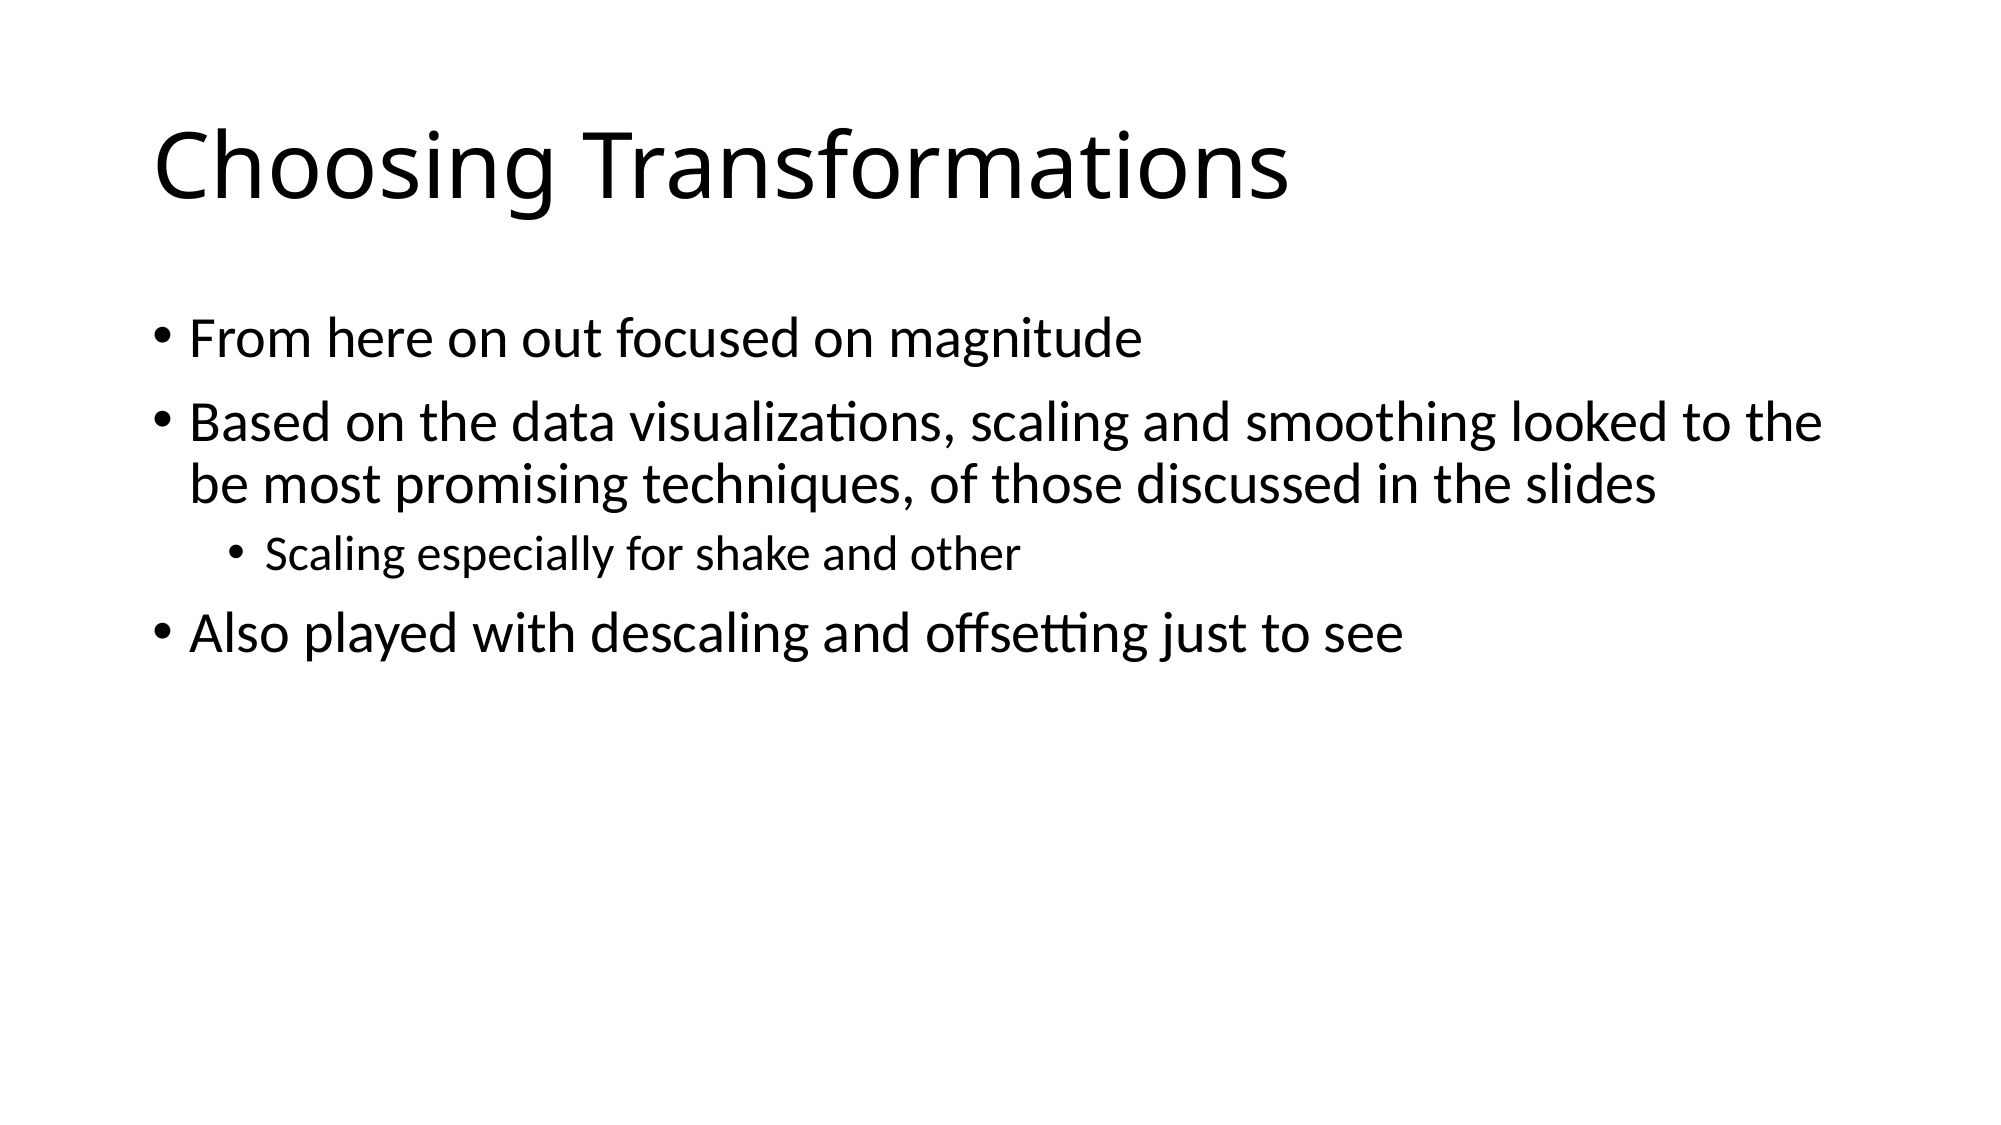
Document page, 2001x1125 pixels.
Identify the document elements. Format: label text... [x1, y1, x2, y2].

list From here on out focused on magnitude Based on the data visualizations, scaling and smoothing looked to the be most promising techniques, of those discussed in the slides Scaling especially for shake and other Also played with descaling and offsetting just to see [137, 299, 1863, 1014]
title Choosing Transformations [137, 59, 1863, 278]
